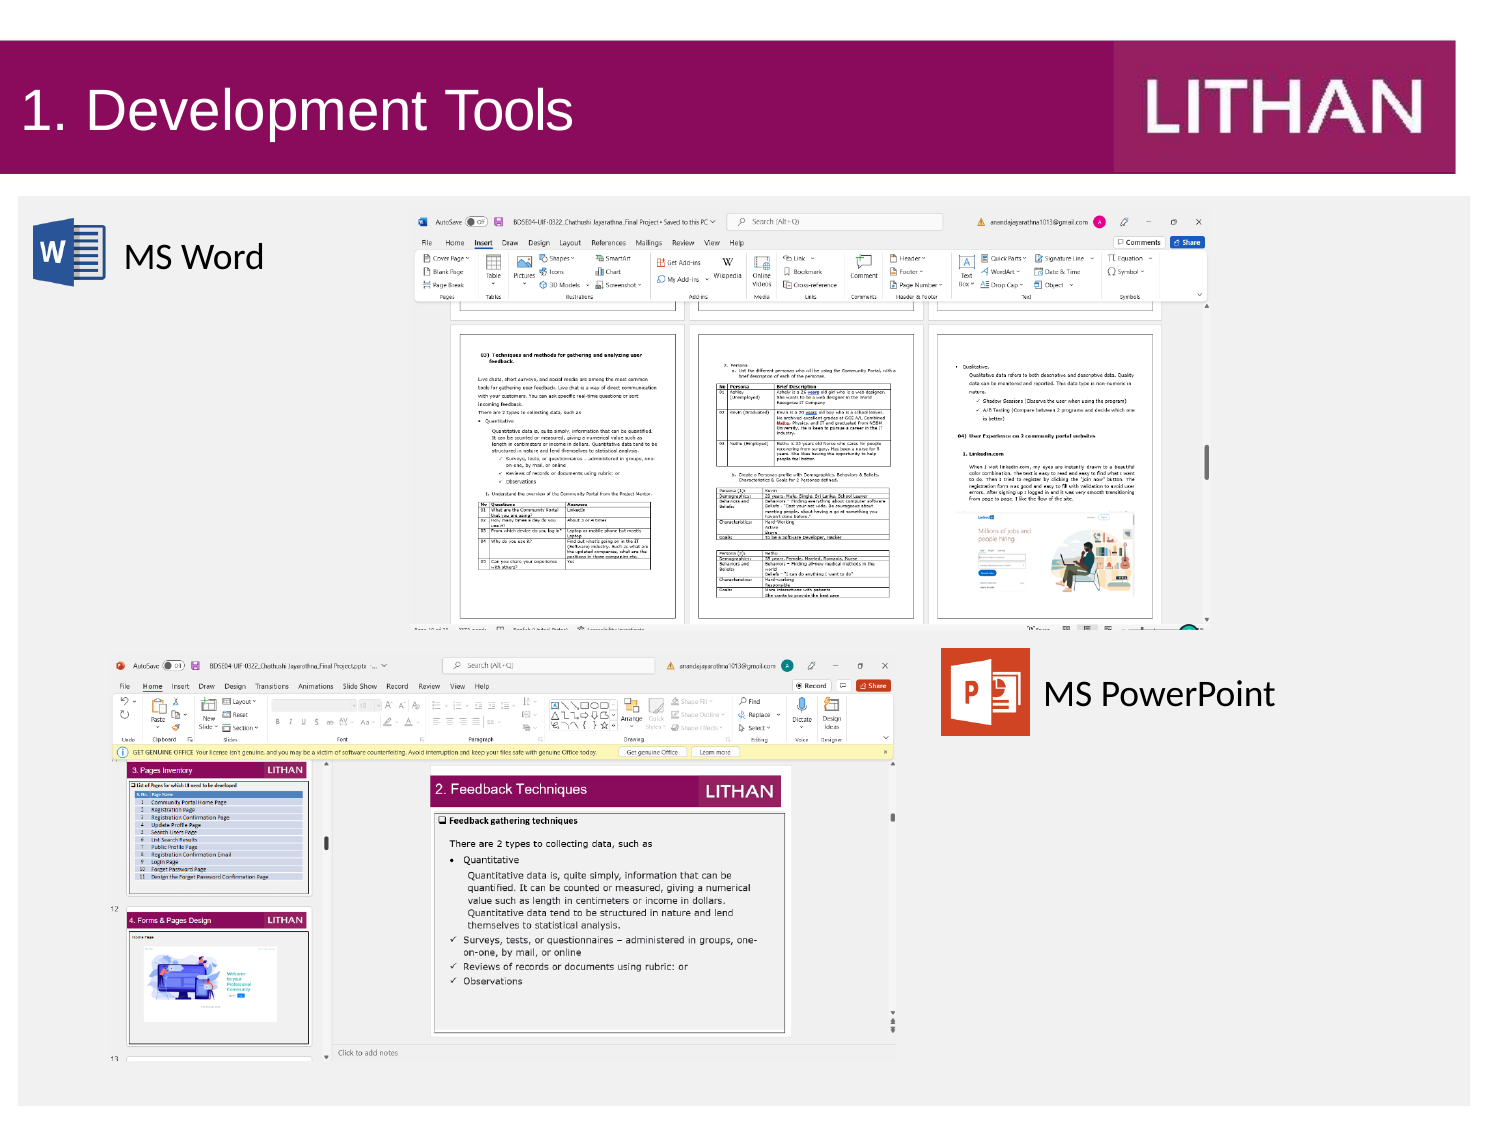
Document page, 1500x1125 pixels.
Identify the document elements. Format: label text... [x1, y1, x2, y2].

picture [410, 208, 1211, 630]
text_box [17, 196, 1471, 1106]
picture [941, 647, 1030, 736]
text_box MS PowerPoint [1035, 661, 1393, 722]
picture [108, 653, 897, 1061]
title 1. Development Tools [18, 70, 584, 196]
picture [0, 37, 1456, 178]
text_box MS Word [114, 224, 404, 285]
picture [29, 212, 110, 293]
